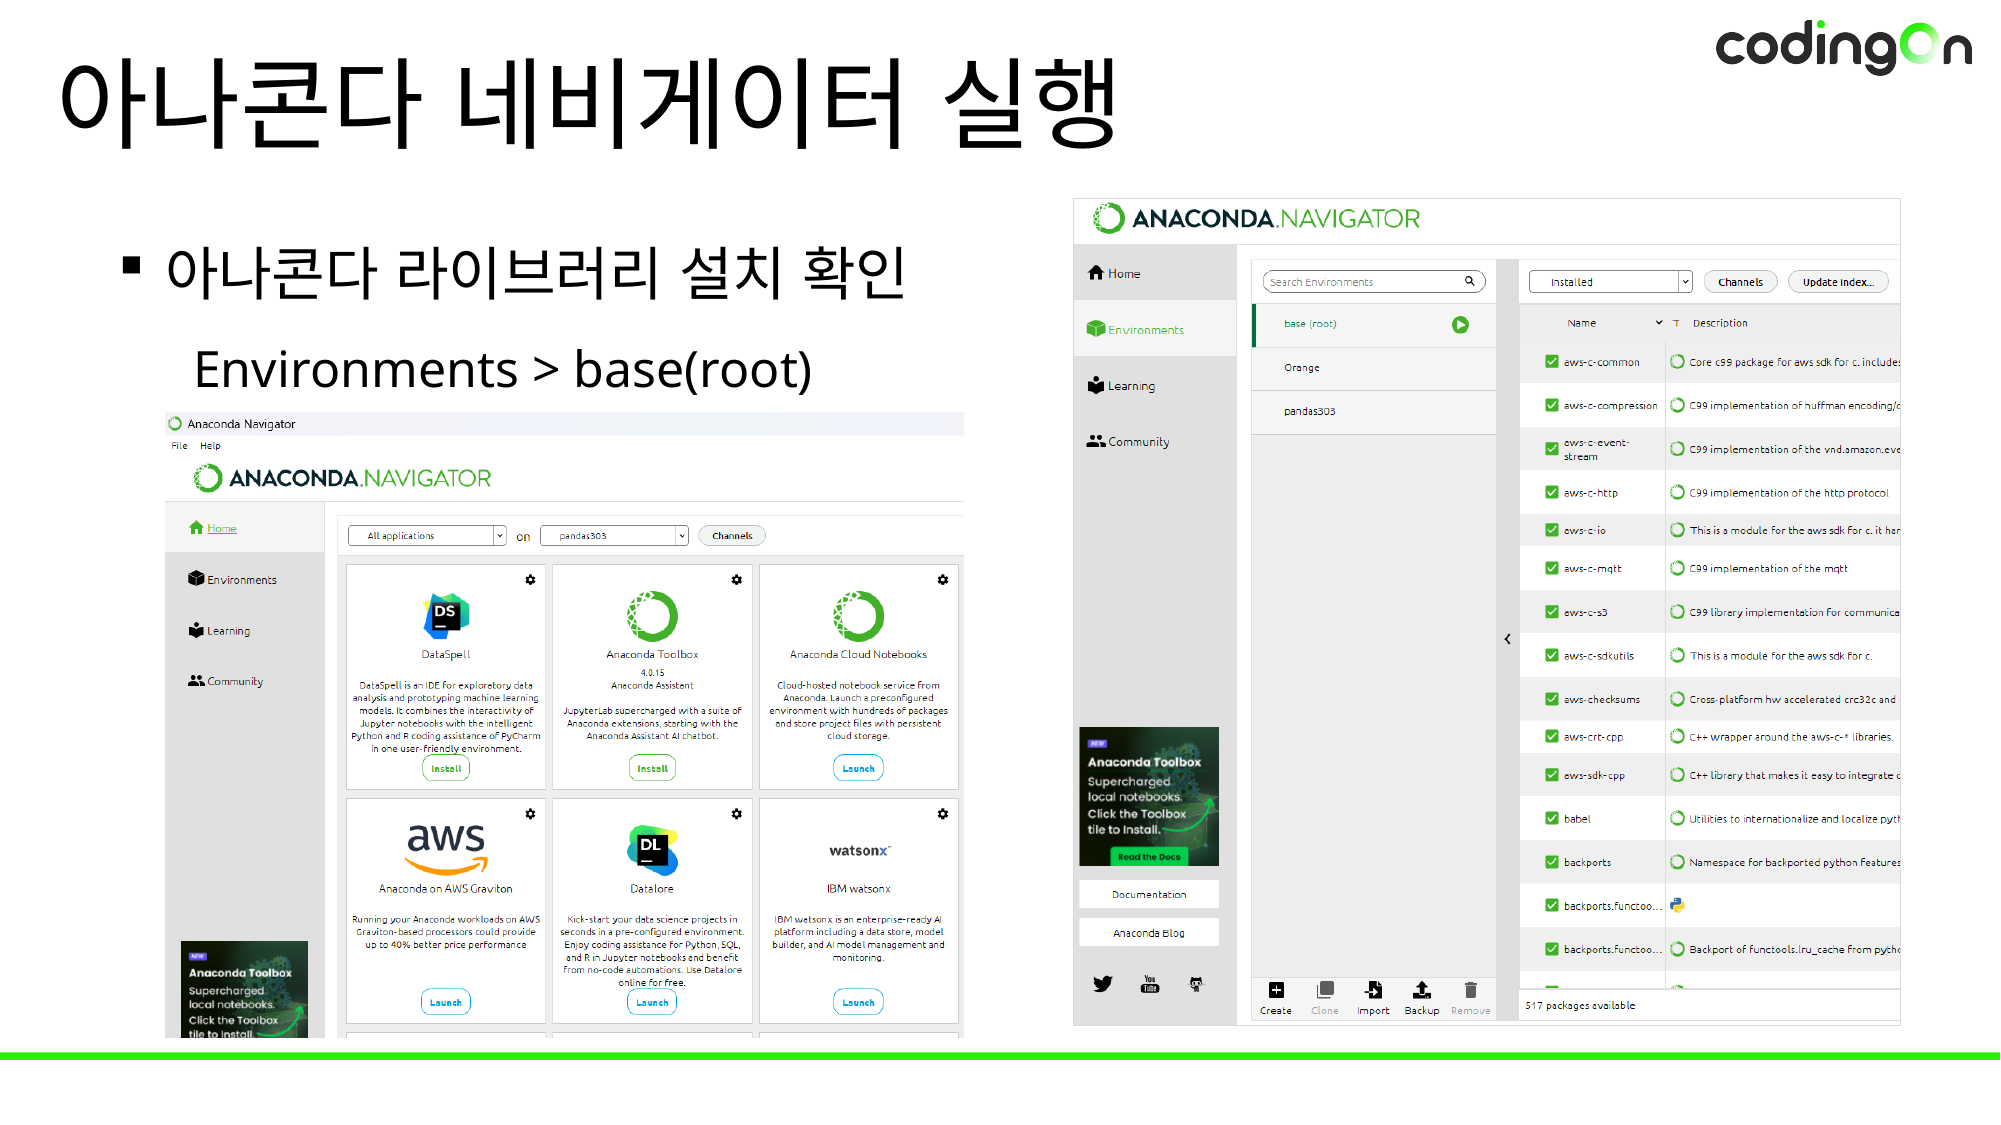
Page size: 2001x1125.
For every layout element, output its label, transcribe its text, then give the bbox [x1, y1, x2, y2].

picture [1767, 20, 1972, 76]
title 아나콘다 네비게이터 실행 [41, 0, 1767, 218]
picture [165, 412, 964, 1038]
picture [1073, 198, 1901, 1026]
text_box 아나콘다 라이브러리 설치 확인 Environments > base(root) [103, 195, 990, 405]
